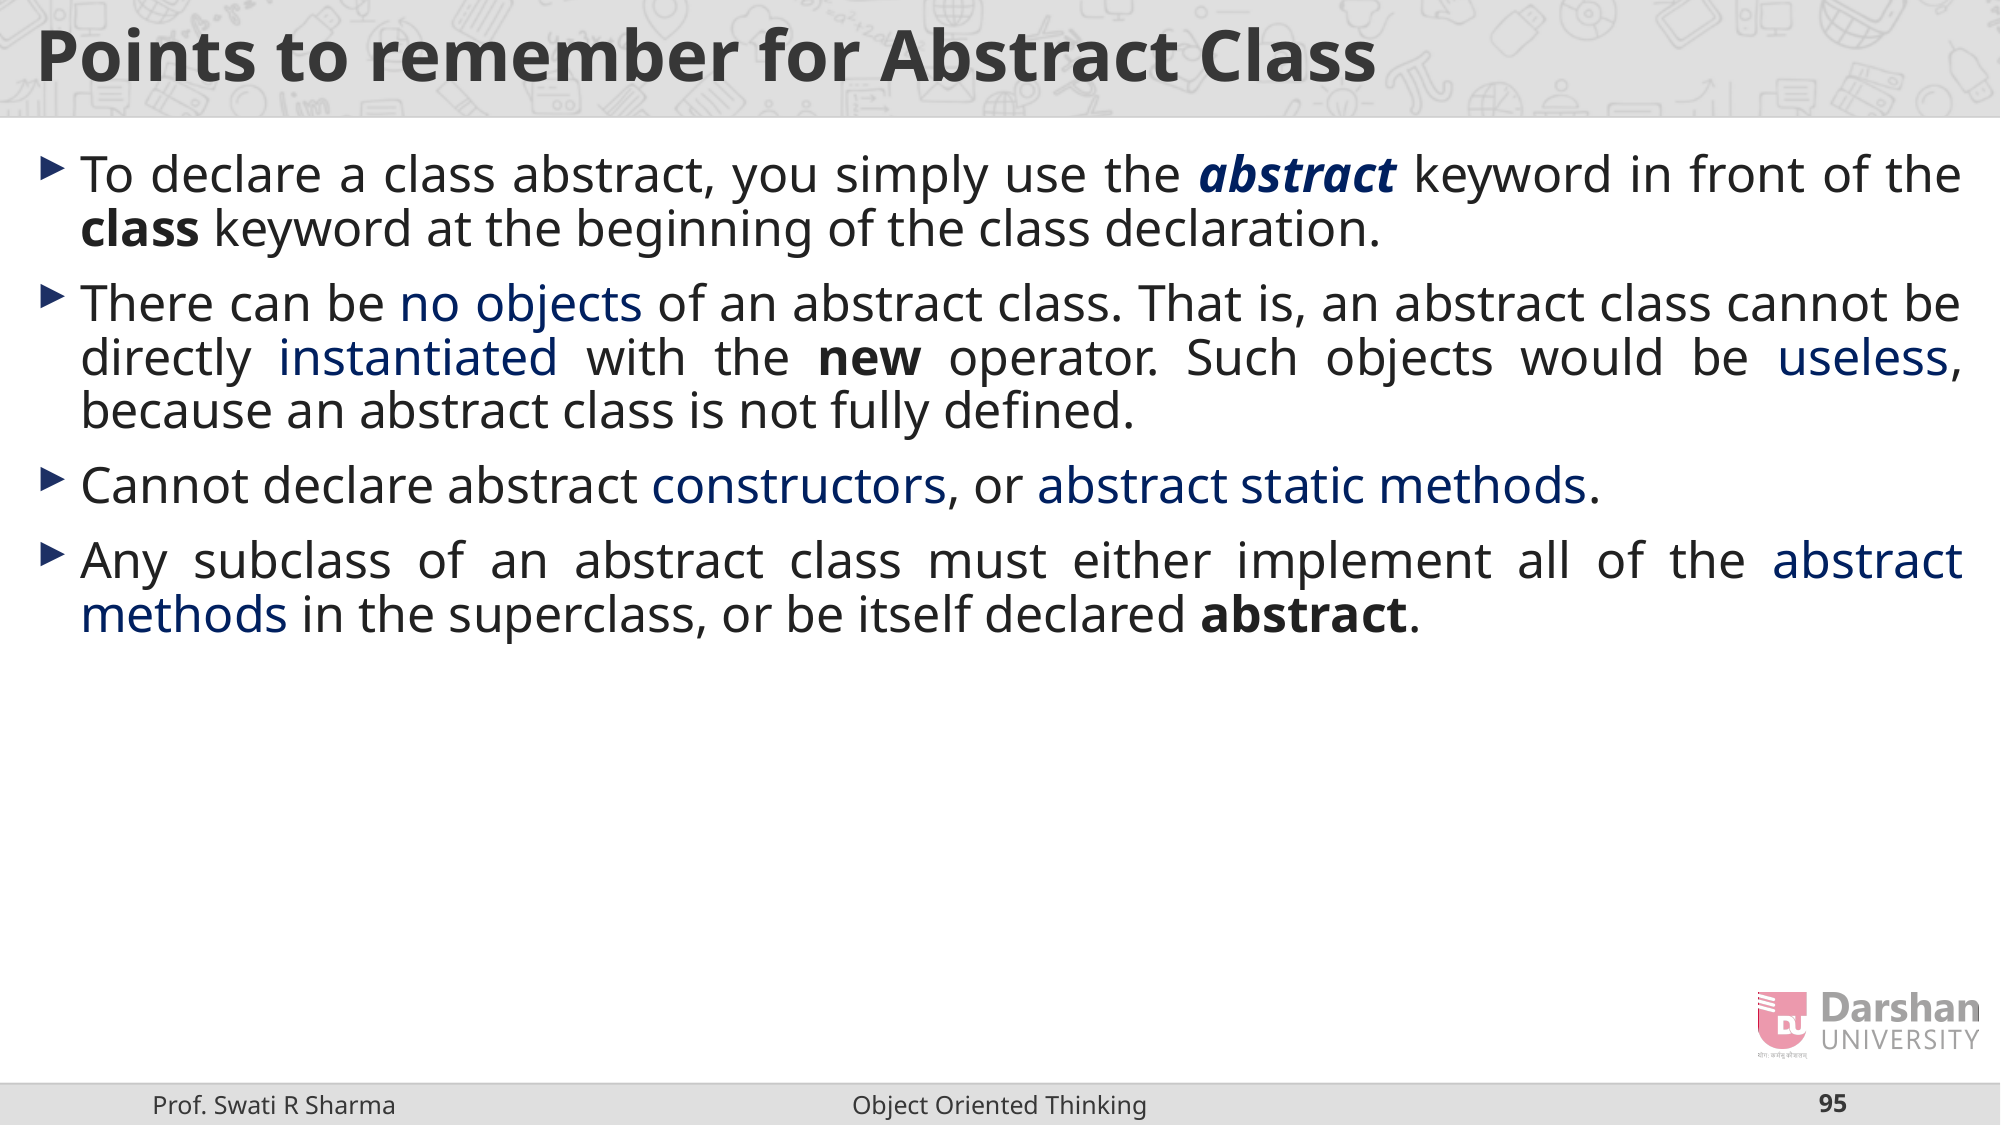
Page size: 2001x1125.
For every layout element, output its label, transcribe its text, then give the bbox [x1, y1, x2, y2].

list To declare a class abstract, you simply use the abstract keyword in front of the class keyword at the beginning of the class declaration. There can be no objects of an abstract class. That is, an abstract class cannot be directly instantiated with the new operator. Such objects would be useless, because an abstract class is not fully defined. Cannot declare abstract constructors, or abstract static methods. Any subclass of an abstract class must either implement all of the abstract methods in the superclass, or be itself declared abstract. [21, 141, 1979, 1059]
title Points to remember for Abstract Class [0, 0, 2000, 117]
